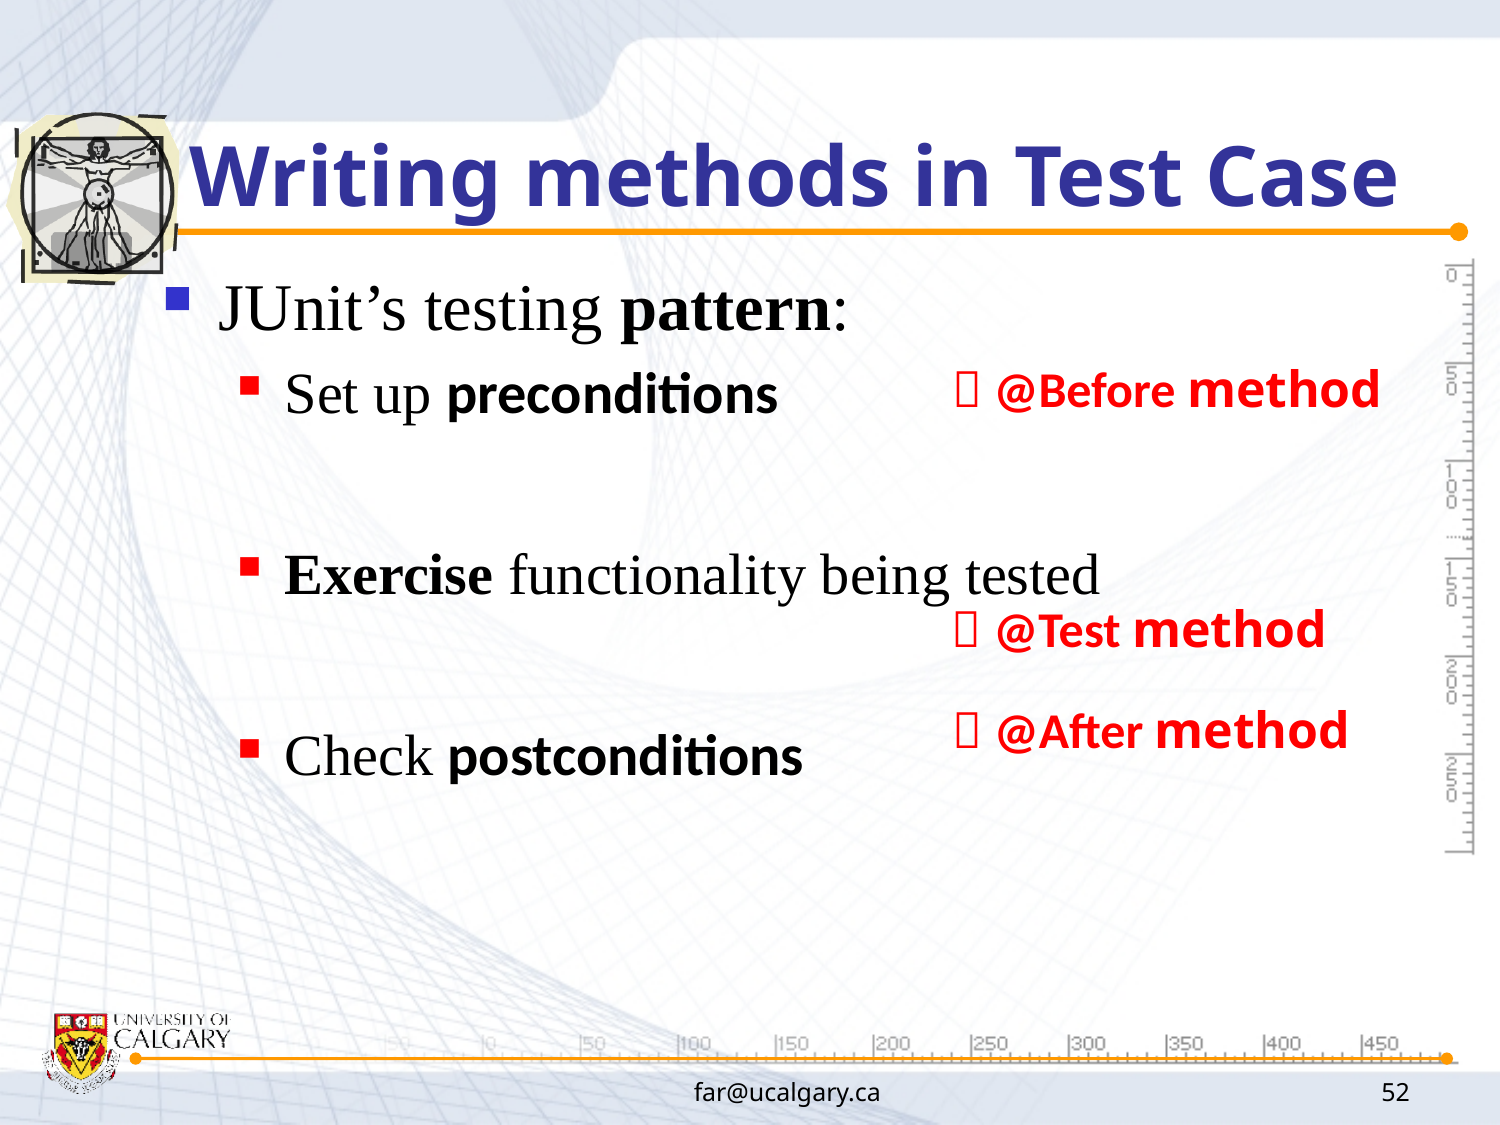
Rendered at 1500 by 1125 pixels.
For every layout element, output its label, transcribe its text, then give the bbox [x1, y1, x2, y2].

footer far@ucalgary.ca [549, 1051, 1026, 1118]
title Writing methods in Test Case [174, 42, 1468, 231]
text_box  @After method [937, 691, 1366, 767]
list JUnit’s testing pattern: Set up preconditions Exercise functionality being tested Check postconditions [147, 255, 1461, 1000]
picture [0, 0, 1500, 1125]
text_box  @Test method [937, 589, 1343, 665]
slide_number 52 [1112, 1051, 1426, 1118]
text_box  @Before method [937, 349, 1398, 425]
